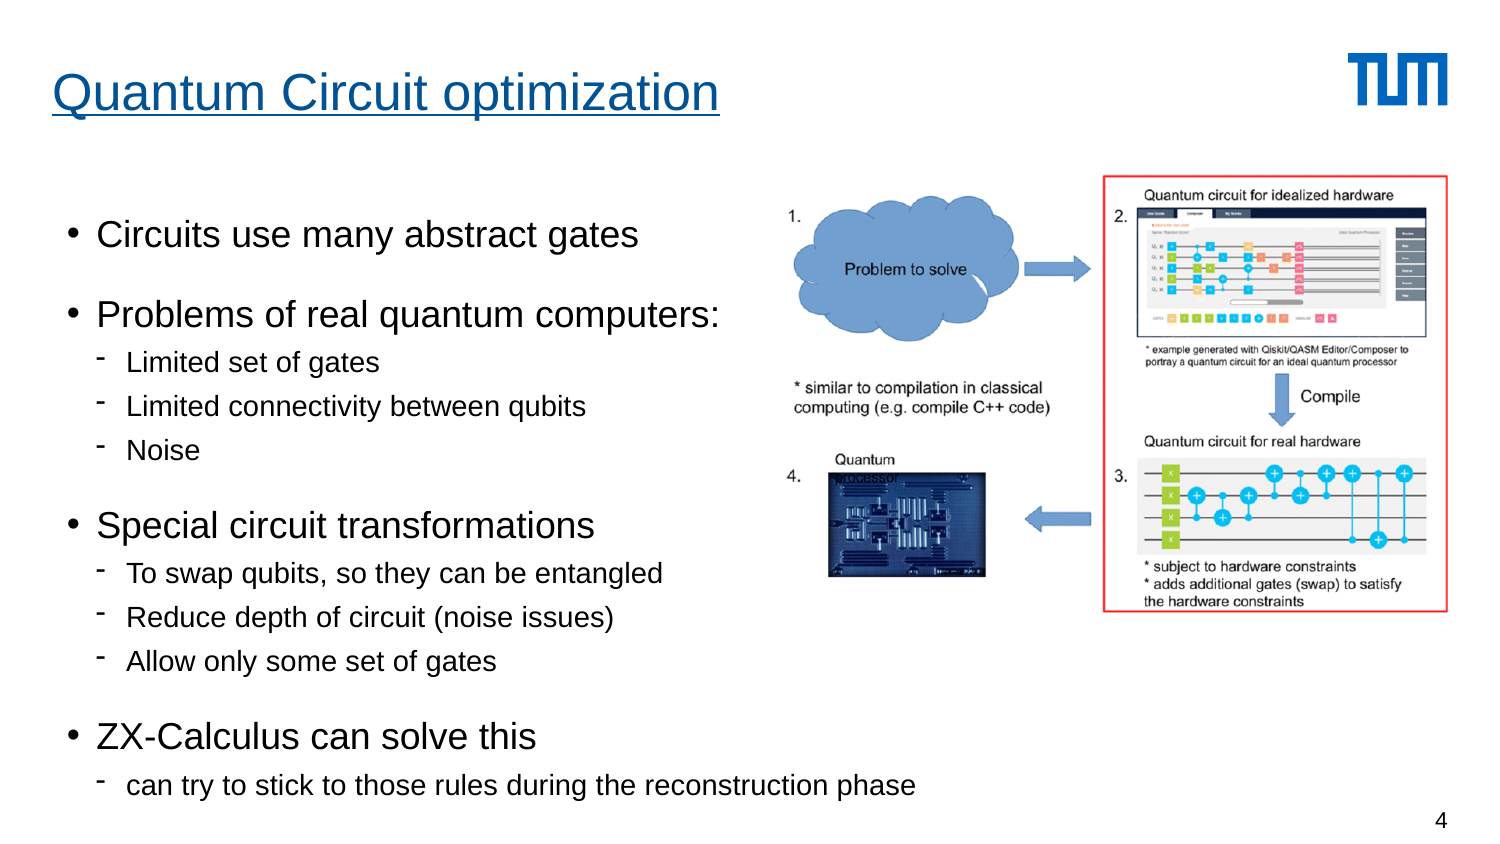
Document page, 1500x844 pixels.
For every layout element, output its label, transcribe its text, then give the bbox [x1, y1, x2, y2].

title Quantum Circuit optimization [51, 54, 1449, 118]
list Circuits use many abstract gates Problems of real quantum computers: Limited set of gates Limited connectivity between qubits Noise Special circuit transformations To swap qubits, so they can be entangled Reduce depth of circuit (noise issues) Allow only some set of gates ZX-Calculus can solve this can try to stick to those rules during the reconstruction phase [52, 179, 1448, 807]
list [786, 174, 1449, 614]
slide_number 4 [1111, 807, 1448, 842]
